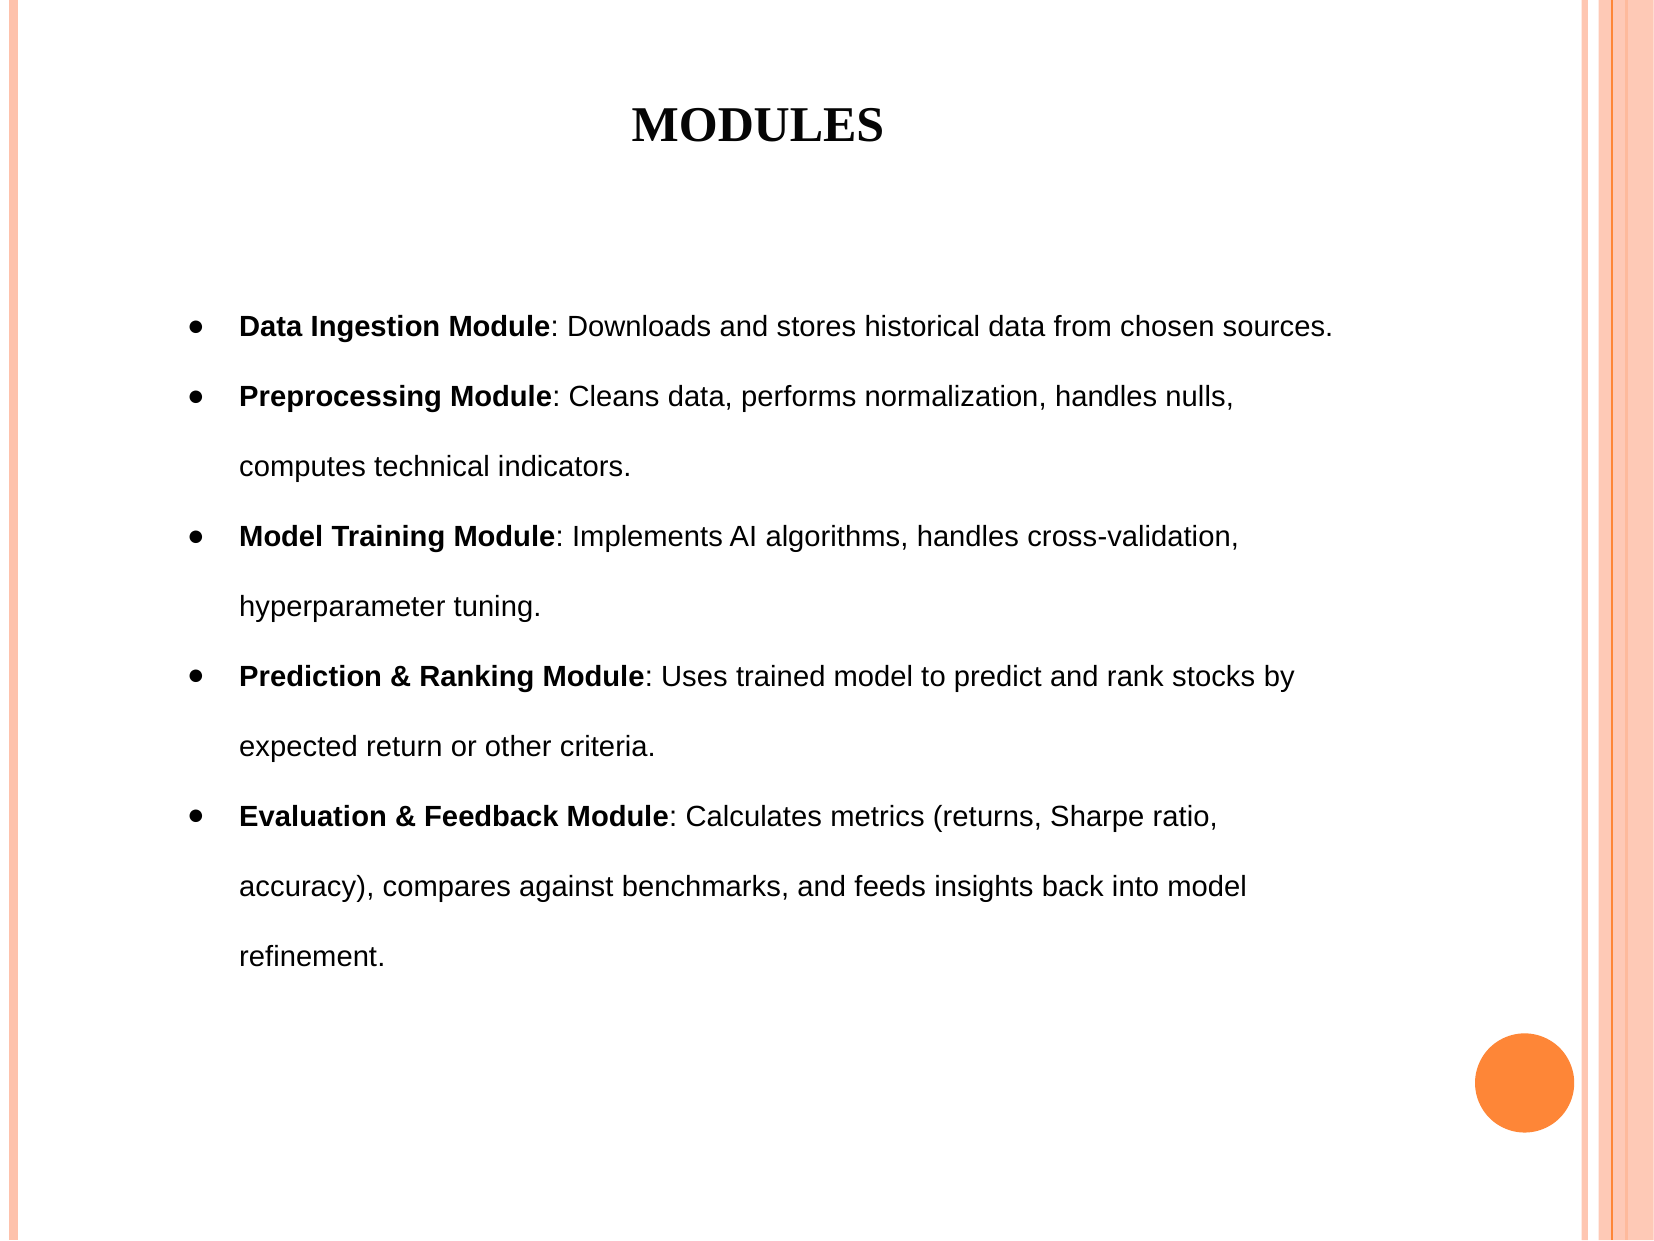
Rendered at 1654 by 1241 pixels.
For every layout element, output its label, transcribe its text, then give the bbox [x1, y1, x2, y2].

text_box Data Ingestion Module: Downloads and stores historical data from chosen sources. Preprocessing Module: Cleans data, performs normalization, handles nulls, computes technical indicators. Model Training Module: Implements AI algorithms, handles cross-validation, hyperparameter tuning. Prediction & Ranking Module: Uses trained model to predict and rank stocks by expected return or other criteria. Evaluation & Feedback Module: Calculates metrics (returns, Sharpe ratio, accuracy), compares against benchmarks, and feeds insights back into model refinement. [149, 257, 1367, 1110]
title Modules [82, 49, 1434, 160]
